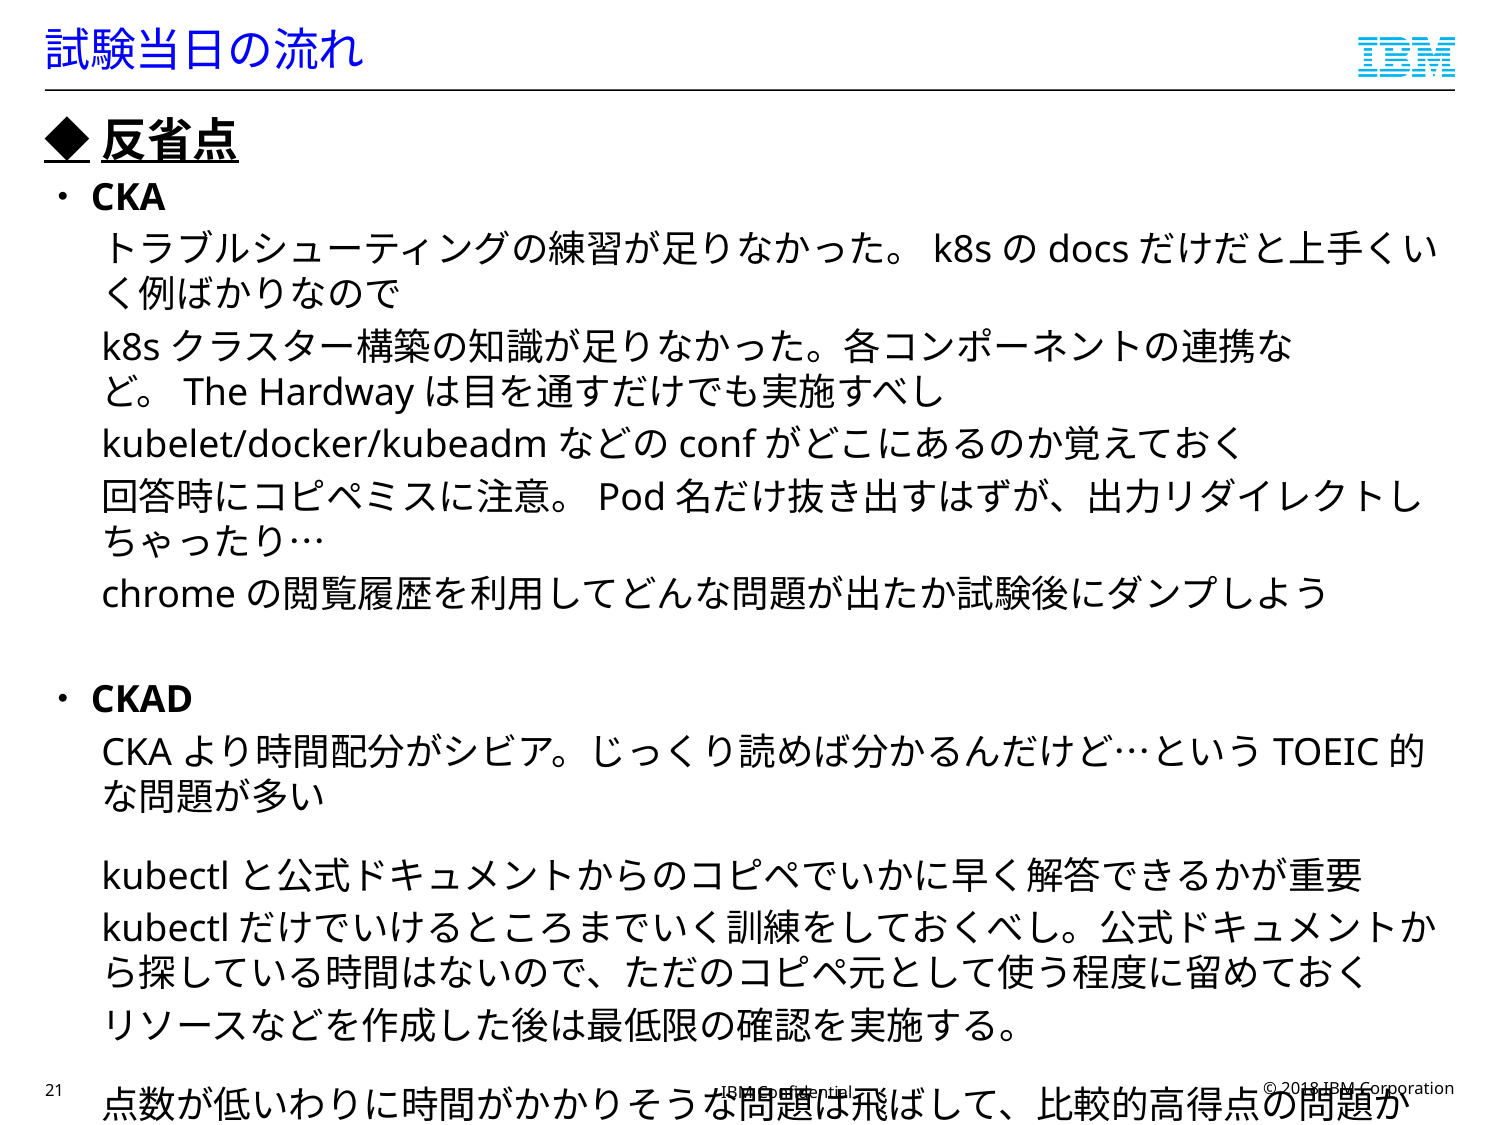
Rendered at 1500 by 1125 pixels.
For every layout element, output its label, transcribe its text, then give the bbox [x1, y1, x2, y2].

picture [1359, 37, 1455, 77]
title 試験当日の流れ [29, 19, 1359, 83]
list ◆反省点 ・CKA トラブルシューティングの練習が足りなかった。k8sのdocsだけだと上手くいく例ばかりなので k8sクラスター構築の知識が足りなかった。各コンポーネントの連携など。The Hardwayは目を通すだけでも実施すべし kubelet/docker/kubeadmなどのconfがどこにあるのか覚えておく 回答時にコピペミスに注意。Pod名だけ抜き出すはずが、出力リダイレクトしちゃったり… chromeの閲覧履歴を利用してどんな問題が出たか試験後にダンプしよう ・CKAD CKAより時間配分がシビア。じっくり読めば分かるんだけど…というTOEIC的な問題が多い kubectlと公式ドキュメントからのコピペでいかに早く解答できるかが重要 kubectlだけでいけるところまでいく訓練をしておくべし。公式ドキュメントから探している時間はないので、ただのコピペ元として使う程度に留めておく リソースなどを作成した後は最低限の確認を実施する。 点数が低いわりに時間がかかりそうな問題は飛ばして、比較的高得点の問題から回答して行くのがベター。 [29, 102, 1455, 1106]
